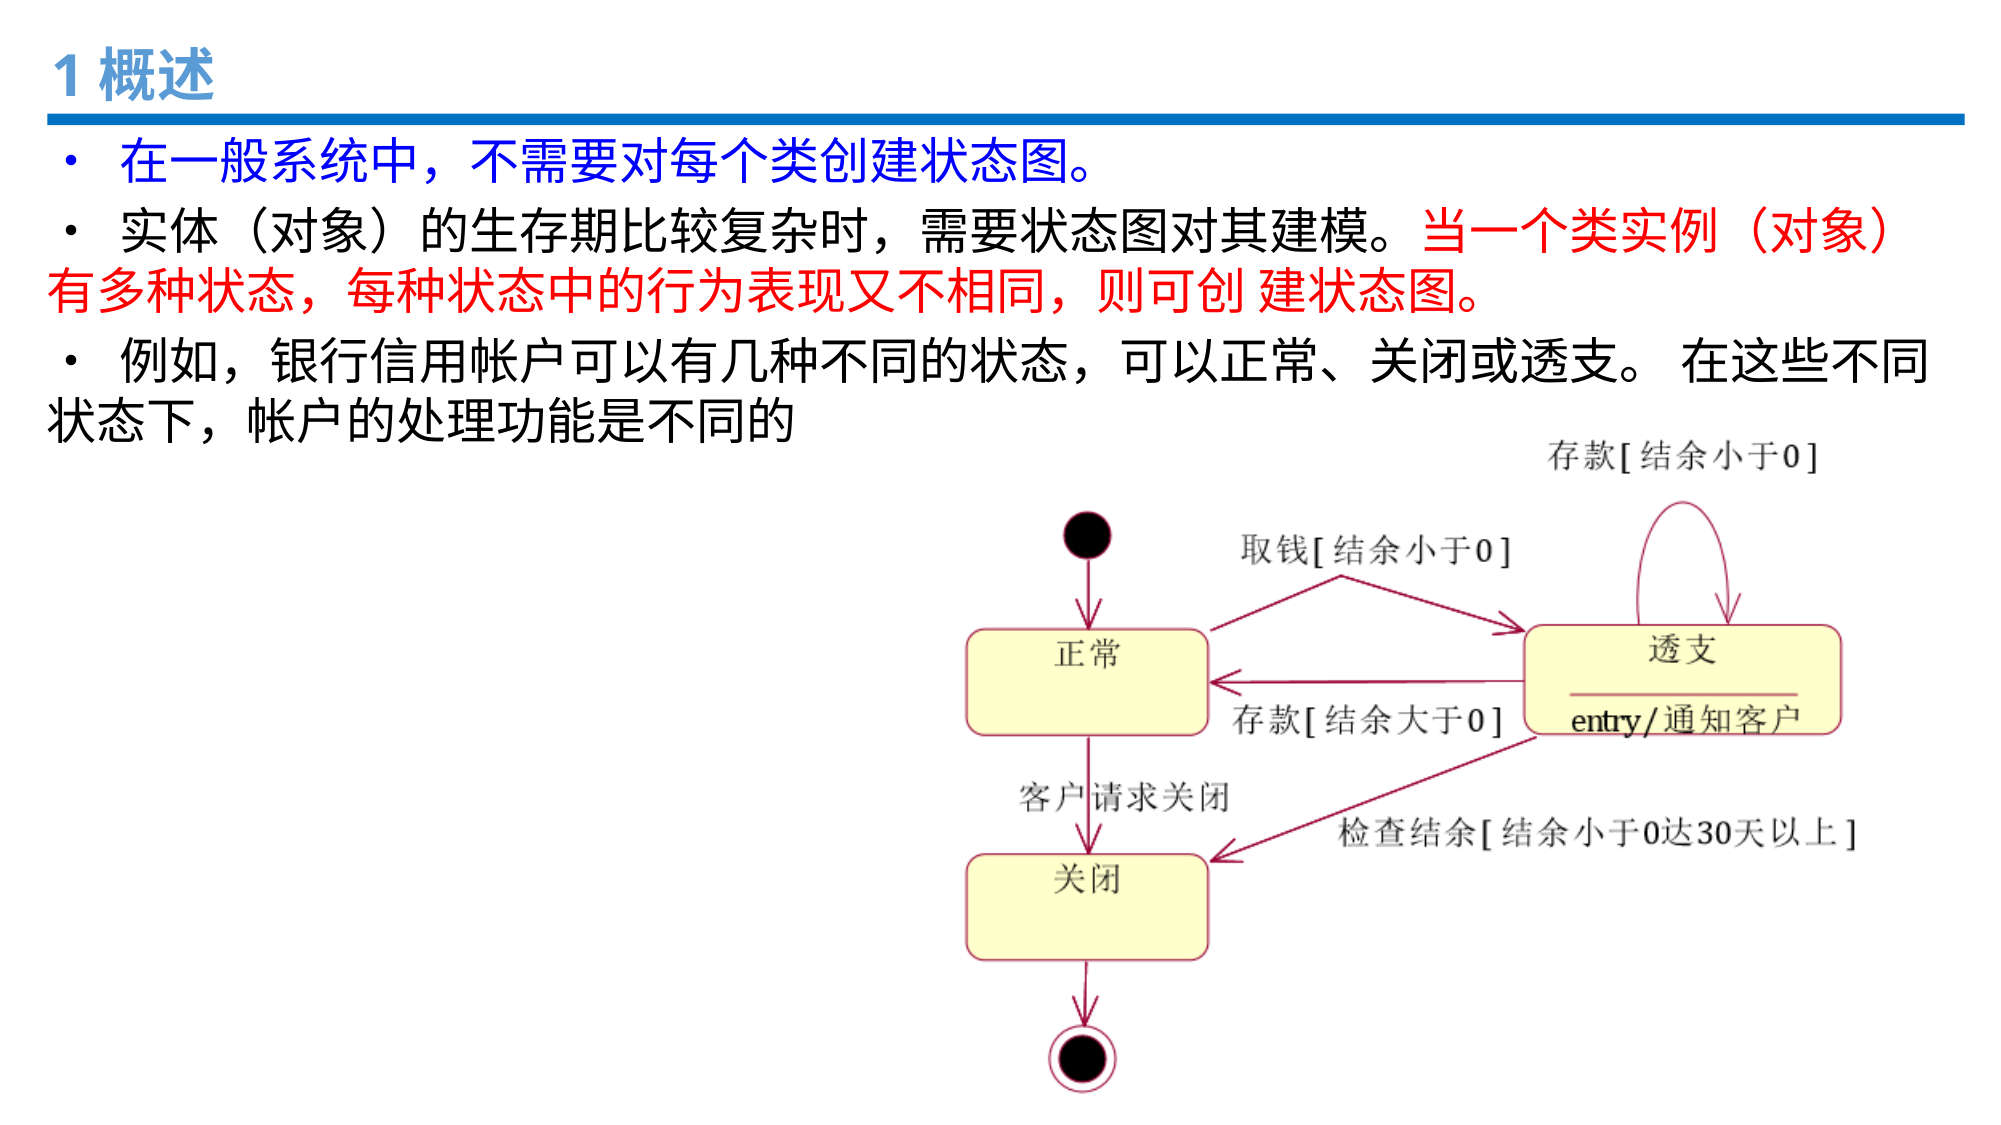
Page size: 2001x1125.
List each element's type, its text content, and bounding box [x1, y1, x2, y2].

picture [917, 397, 1909, 1097]
text_box 1概述 [37, 30, 231, 116]
text_box • 在一般系统中，不需要对每个类创建状态图。 • 实体（对象）的生存期比较复杂时，需要状态图对其建模。当一个类实例（对象）有多种状态，每种状态中的行为表现又不相同，则可创 建状态图。 • 例如，银行信用帐户可以有几种不同的状态，可以正常、关闭或透支。 在这些不同状态下，帐户的处理功能是不同的 [31, 122, 1949, 458]
